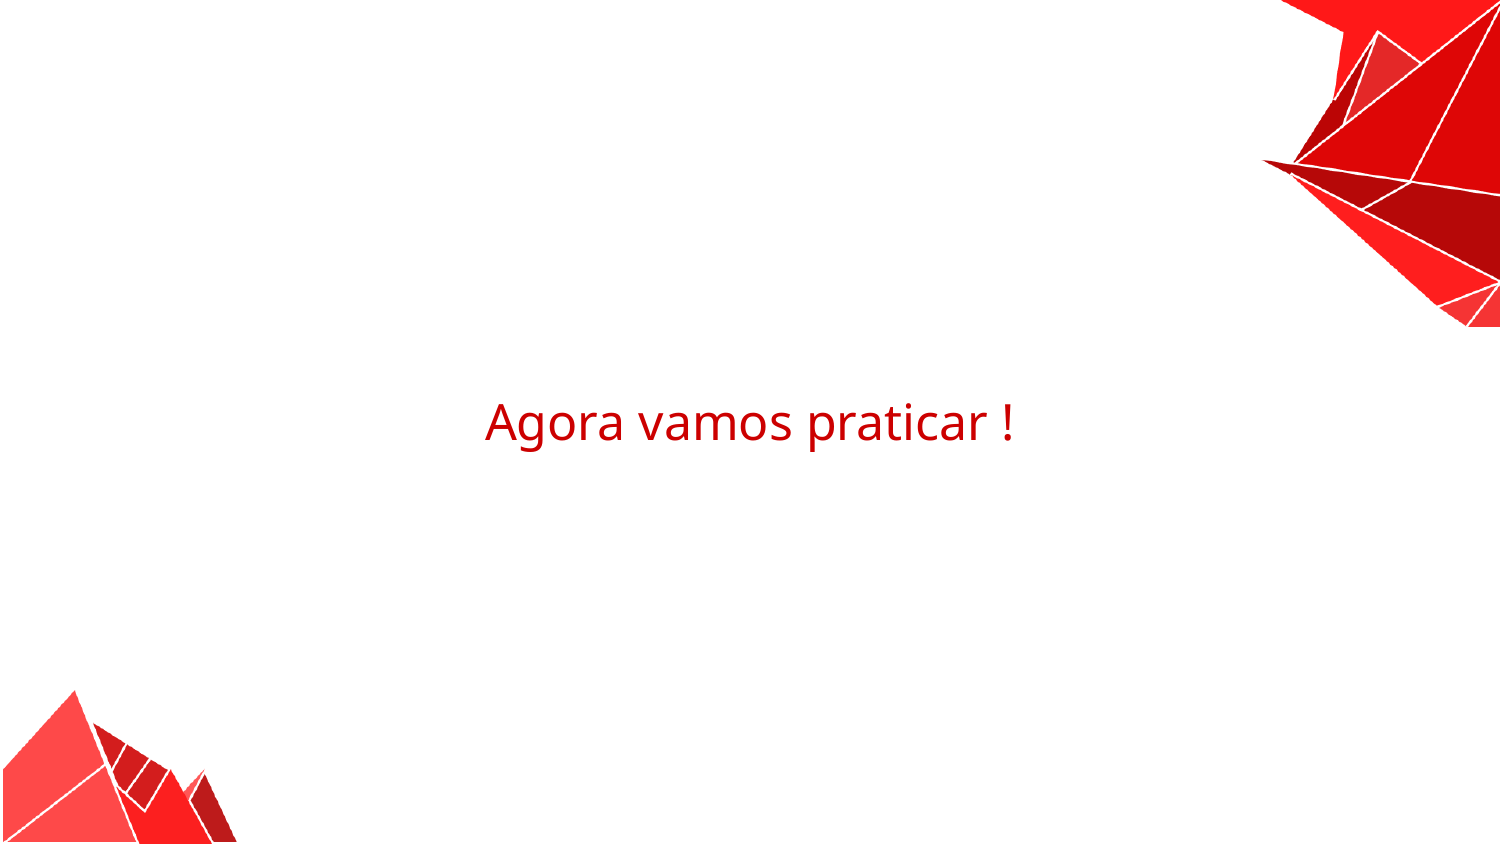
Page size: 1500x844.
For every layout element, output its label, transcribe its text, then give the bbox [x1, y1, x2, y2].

text_box Agora vamos praticar ! [118, 374, 1382, 469]
picture [0, 0, 1500, 844]
